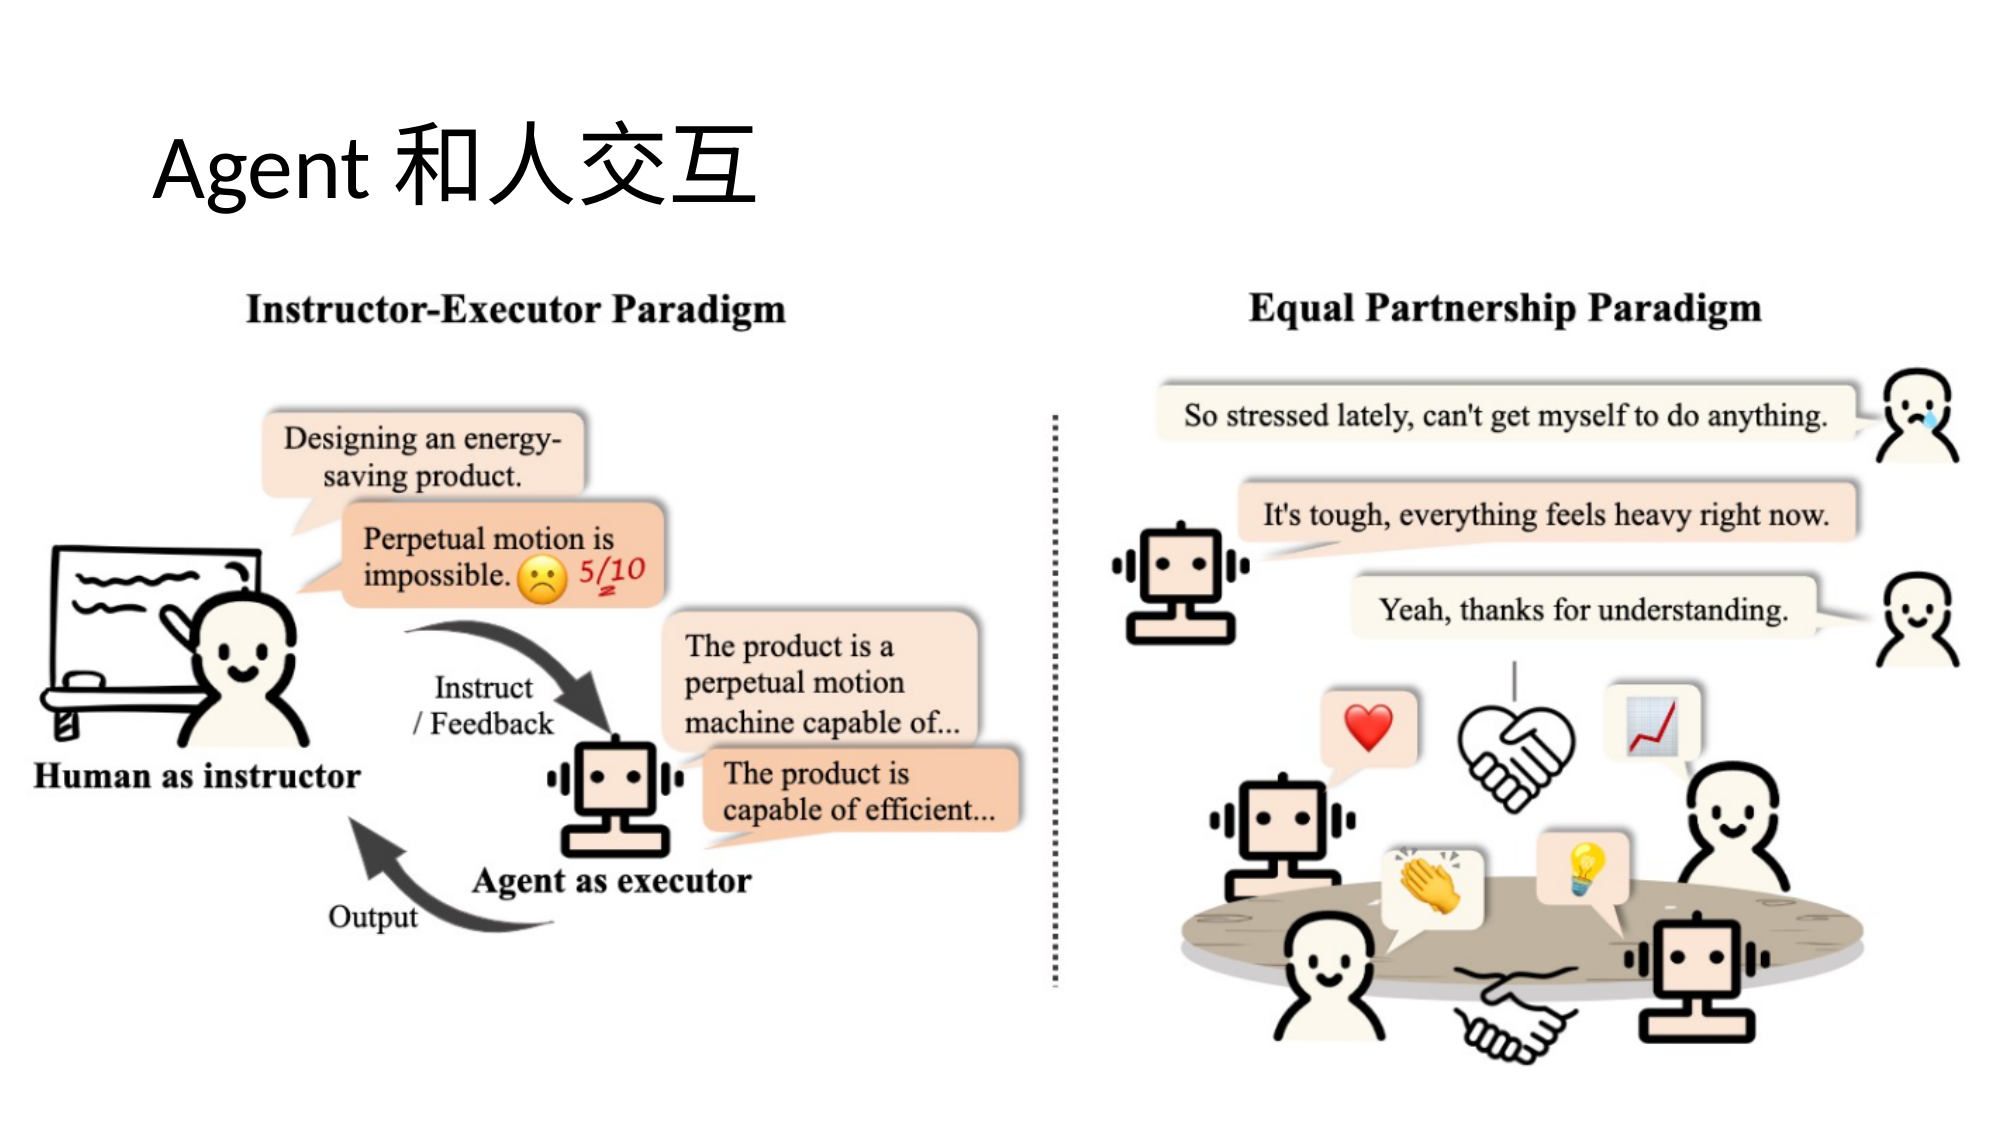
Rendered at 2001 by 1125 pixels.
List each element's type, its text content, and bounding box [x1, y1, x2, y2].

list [25, 266, 1975, 1083]
title Agent和人交互 [137, 59, 1863, 266]
